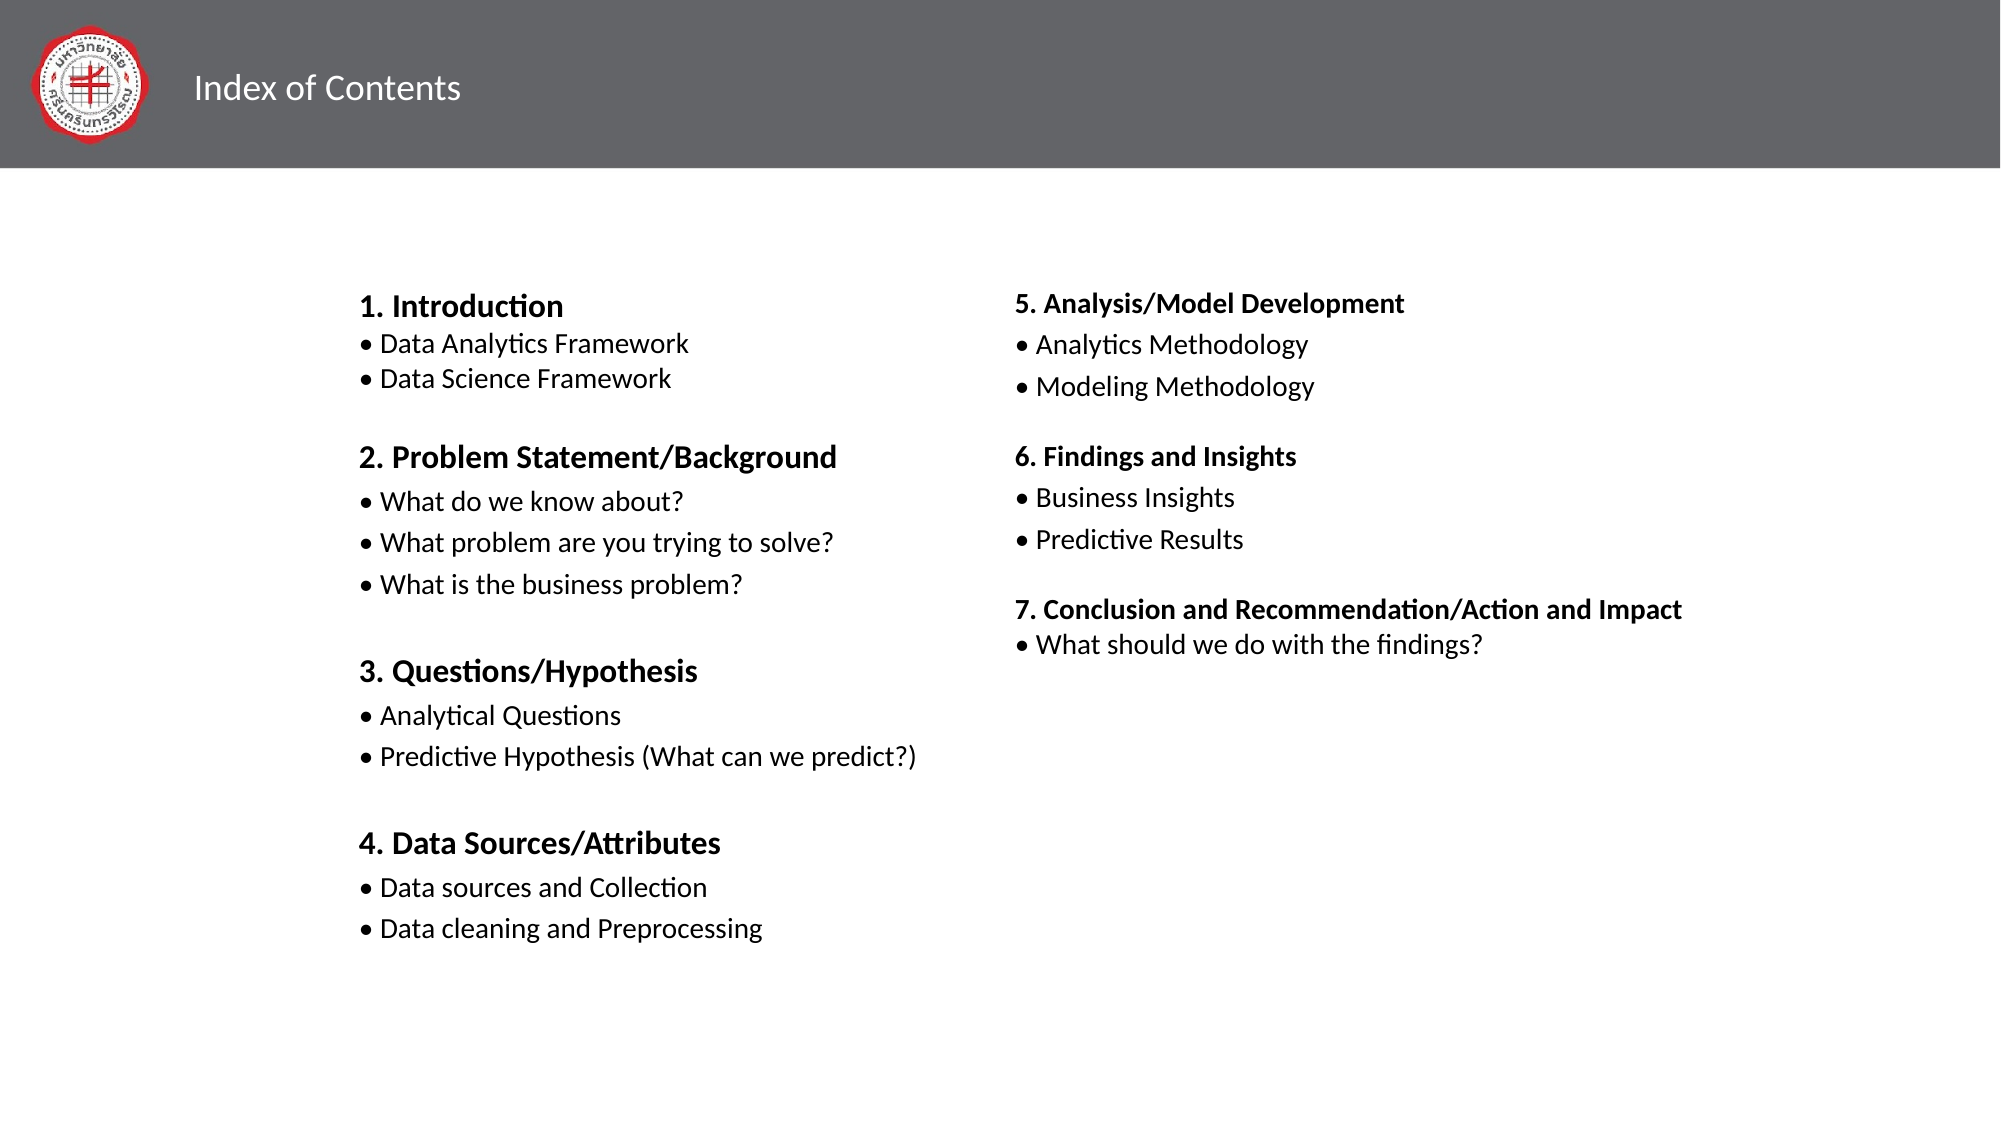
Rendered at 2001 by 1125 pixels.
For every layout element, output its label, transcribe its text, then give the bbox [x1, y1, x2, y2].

picture [0, 0, 2001, 1125]
text_box 1. Introduction • Data Analytics Framework • Data Science Framework 2. Problem Statement/Background • What do we know about? • What problem are you trying to solve? • What is the business problem? 3. Questions/Hypothesis • Analytical Questions • Predictive Hypothesis (What can we predict?) 4. Data Sources/Attributes • Data sources and Collection • Data cleaning and Preprocessing [343, 276, 1000, 953]
text_box 5. Analysis/Model Development • Analytics Methodology • Modeling Methodology 6. Findings and Insights • Business Insights • Predictive Results 7. Conclusion and Recommendation/Action and Impact • What should we do with the findings? [999, 276, 1779, 703]
text_box Index of Contents [178, 60, 1863, 129]
